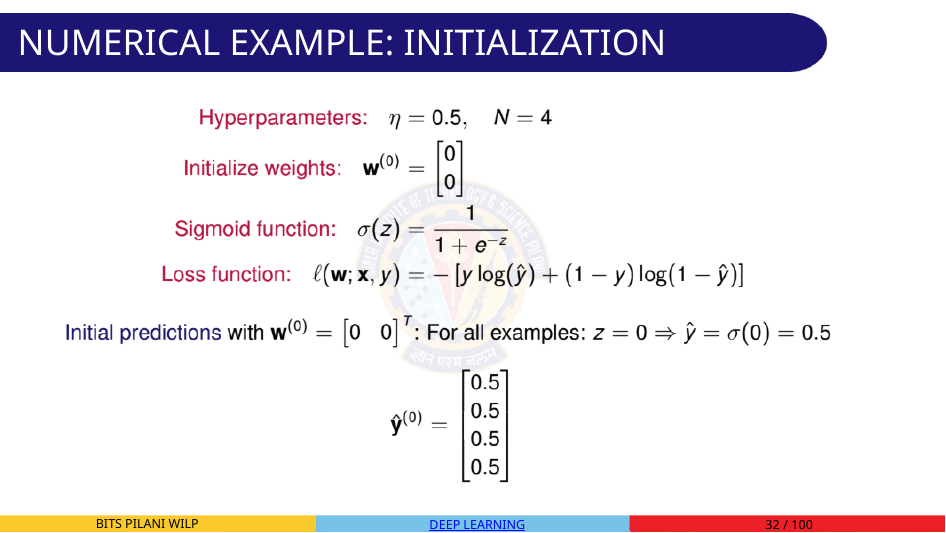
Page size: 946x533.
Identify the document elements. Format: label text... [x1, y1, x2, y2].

title Numerical Example: Initialization [15, 17, 919, 110]
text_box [0, 515, 946, 531]
picture [0, 13, 945, 515]
